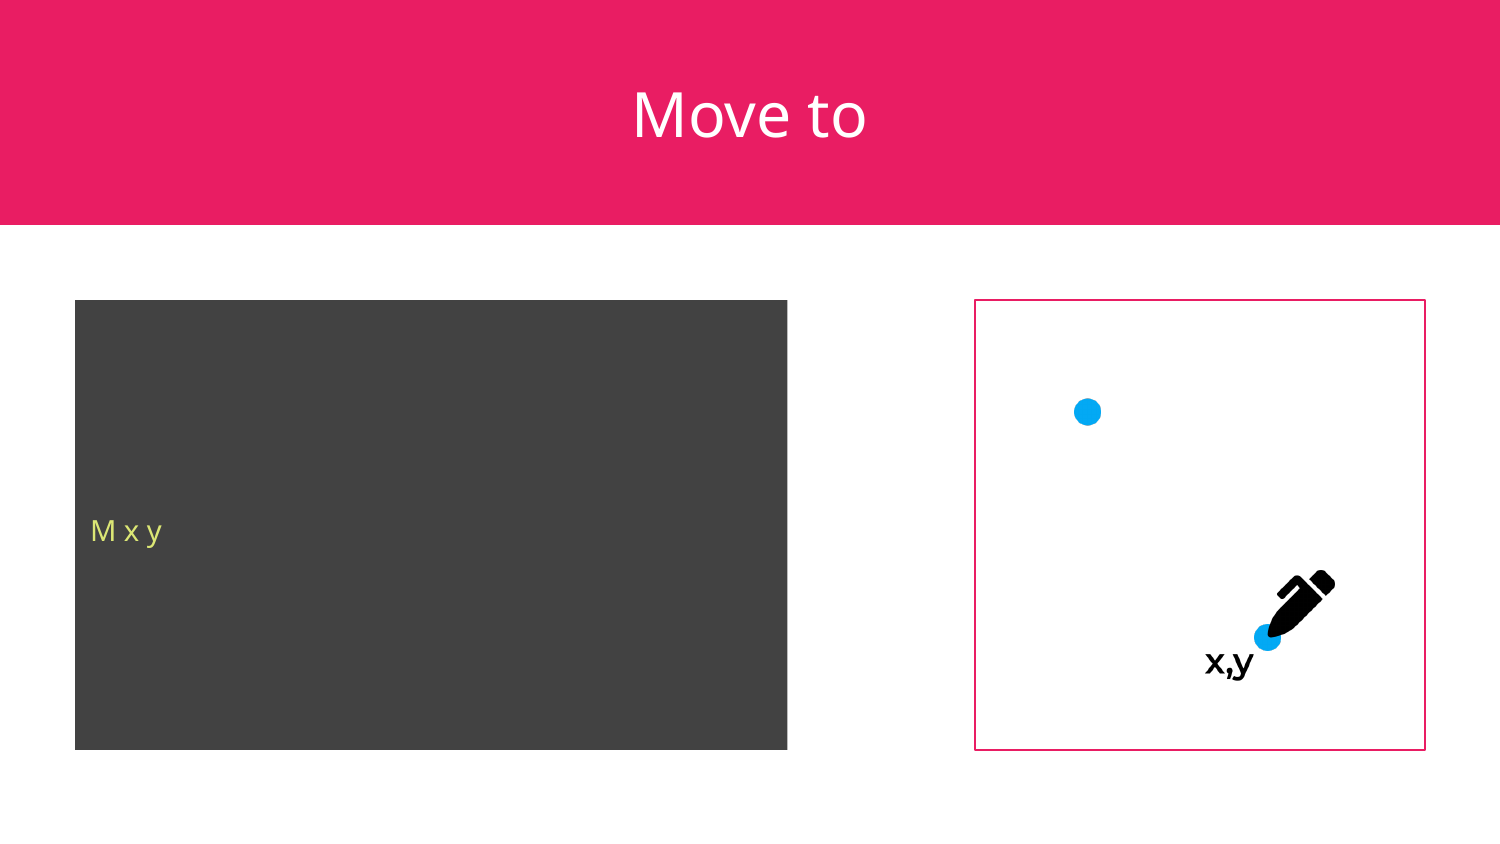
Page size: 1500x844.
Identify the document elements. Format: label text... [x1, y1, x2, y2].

list M x y [75, 300, 788, 750]
title Move to [37, 37, 1463, 188]
picture [974, 299, 1426, 751]
